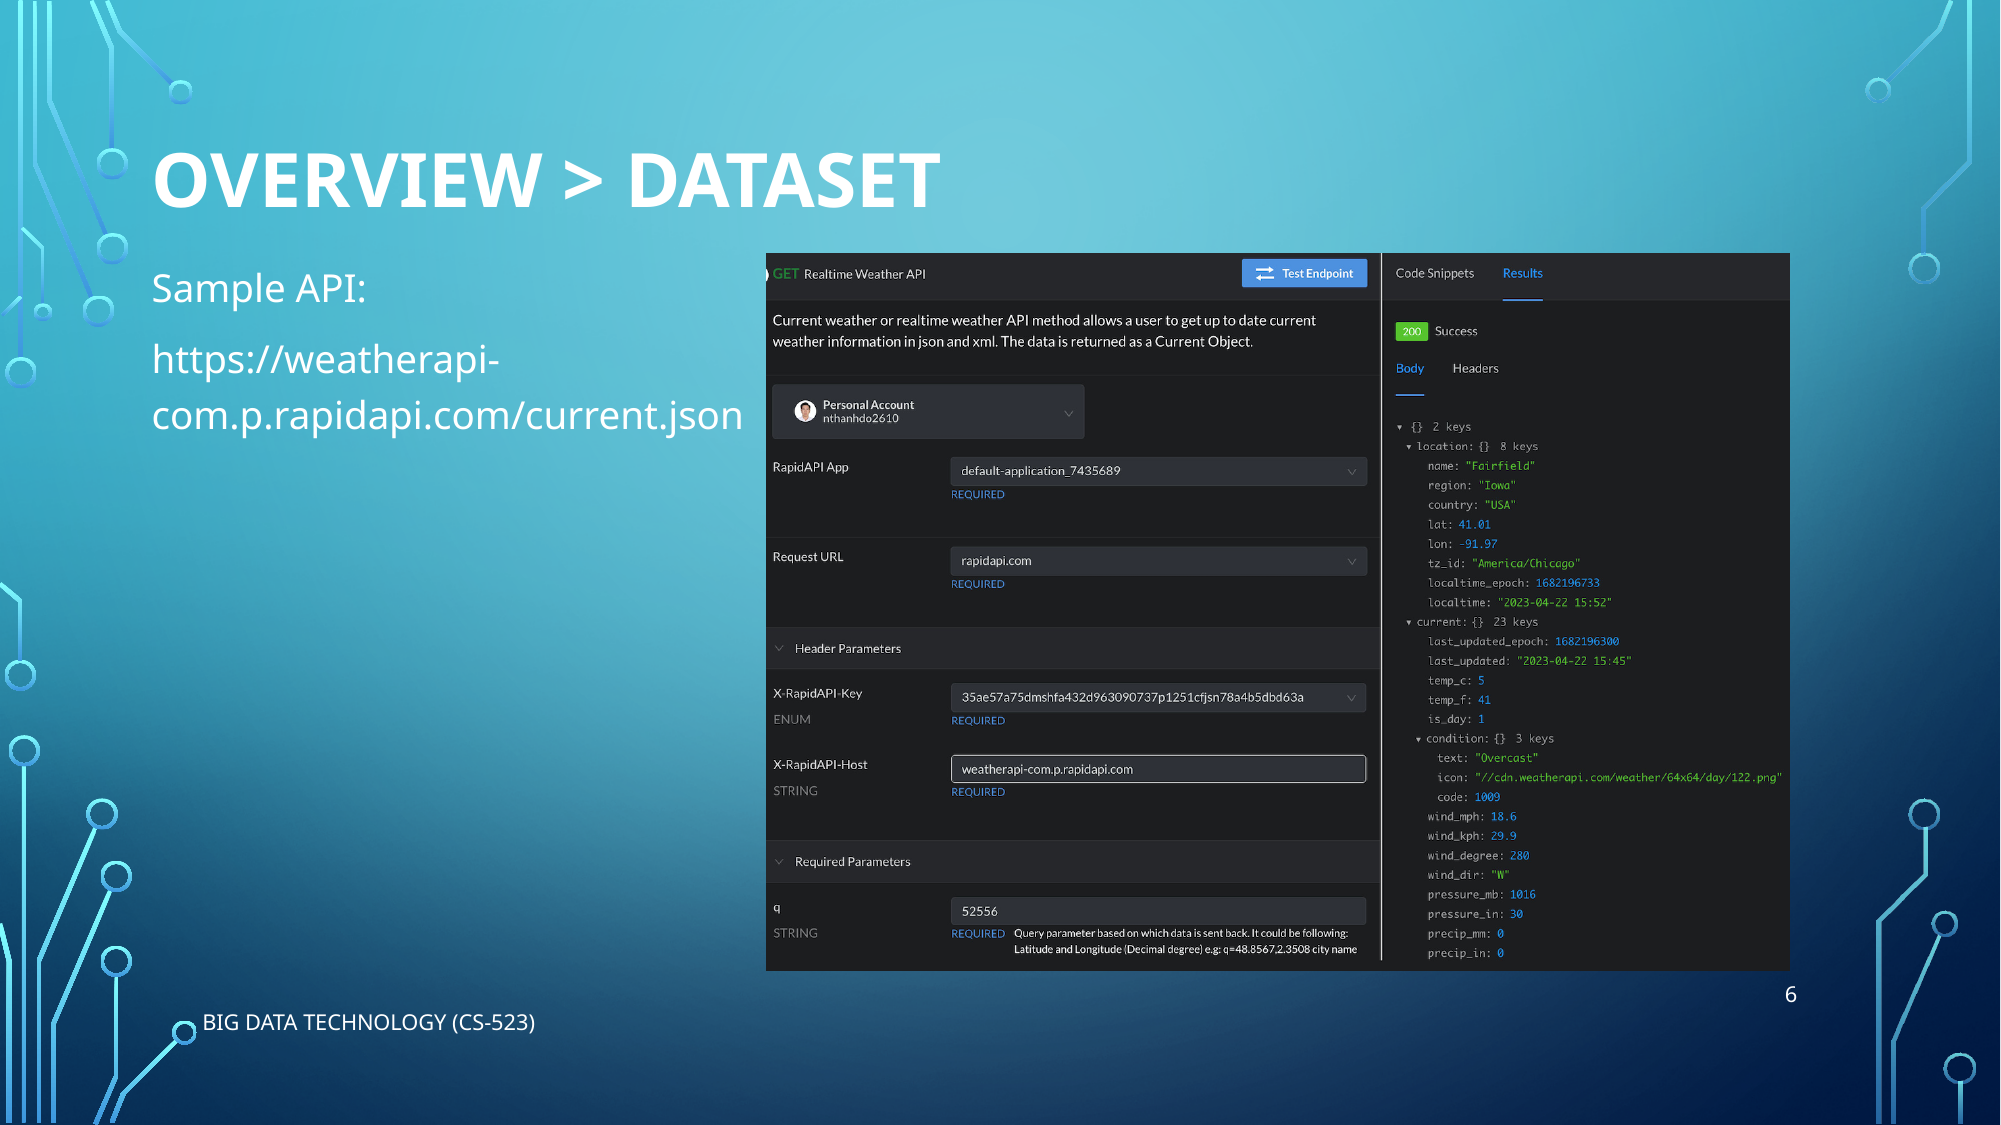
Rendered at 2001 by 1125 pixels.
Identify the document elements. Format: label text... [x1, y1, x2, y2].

slide_number 6 [1685, 965, 1813, 1025]
picture [765, 253, 1790, 971]
footer Big data technology (cs-523) [187, 991, 1211, 1052]
list Sample API: https://weatherapi-com.p.rapidapi.com/current.json [136, 247, 767, 494]
title OVERVIEW > DATASET [136, 124, 1862, 243]
